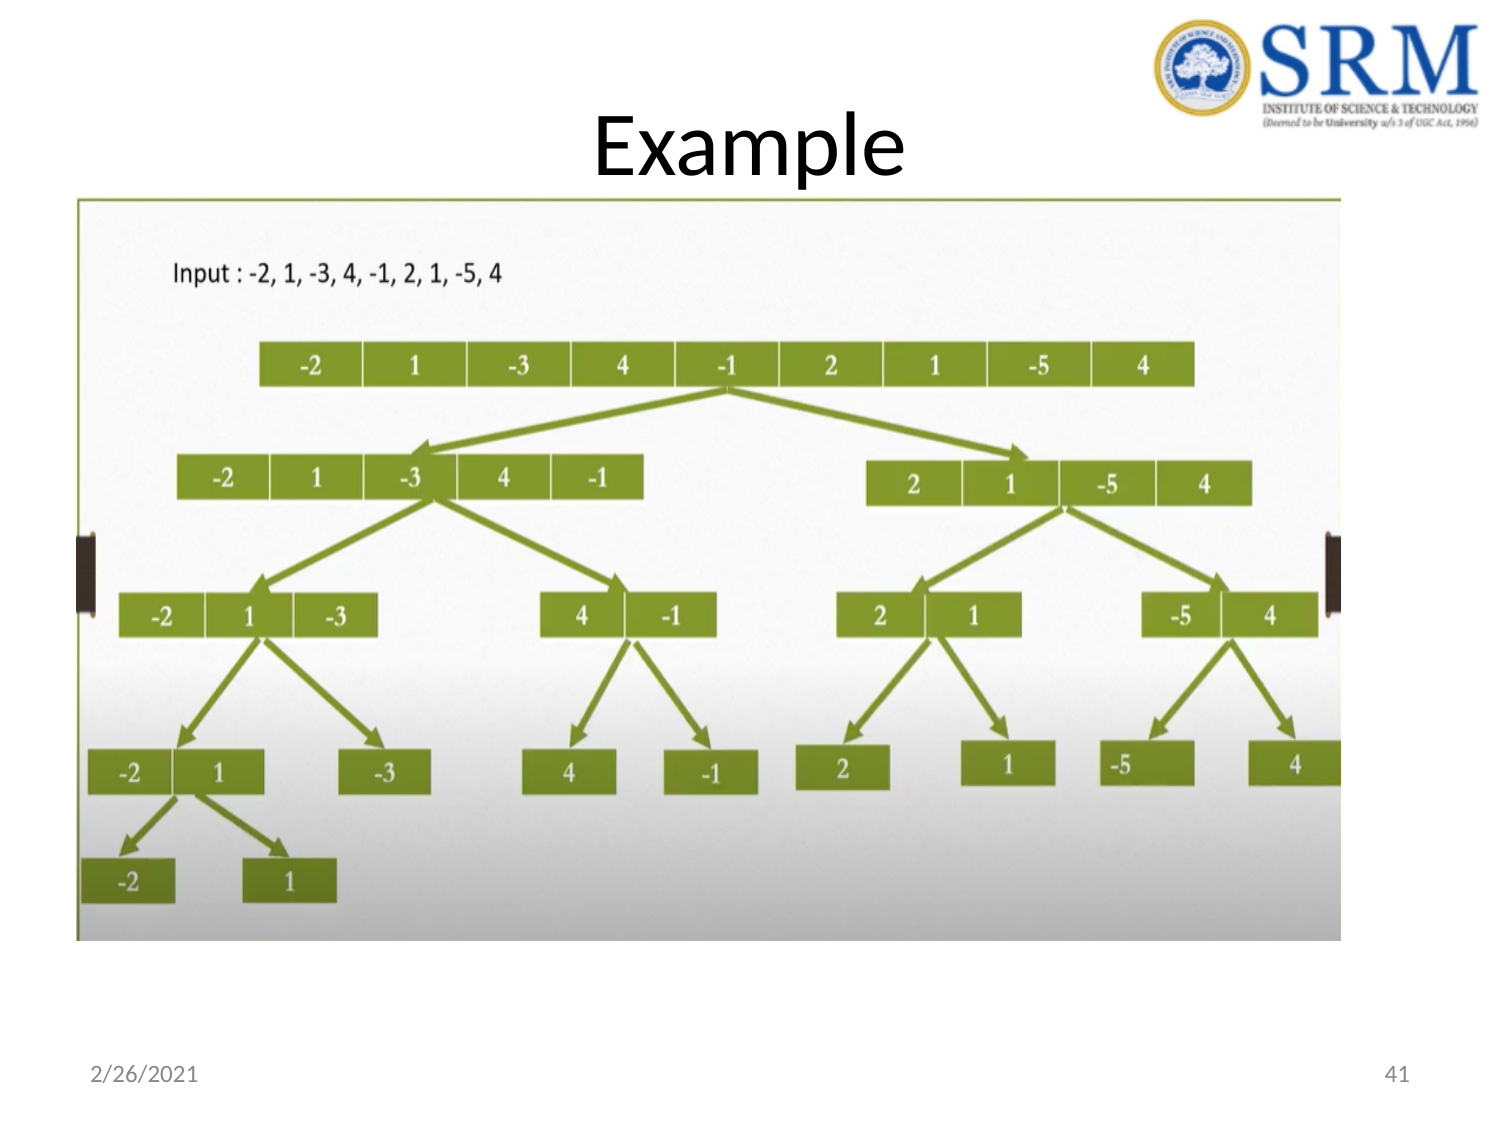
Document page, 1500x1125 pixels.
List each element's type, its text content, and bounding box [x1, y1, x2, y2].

picture [1151, 0, 1500, 151]
text_box Example [74, 45, 1425, 233]
picture [76, 196, 1341, 941]
slide_number ‹#› [1074, 1042, 1425, 1103]
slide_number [75, 1042, 425, 1103]
